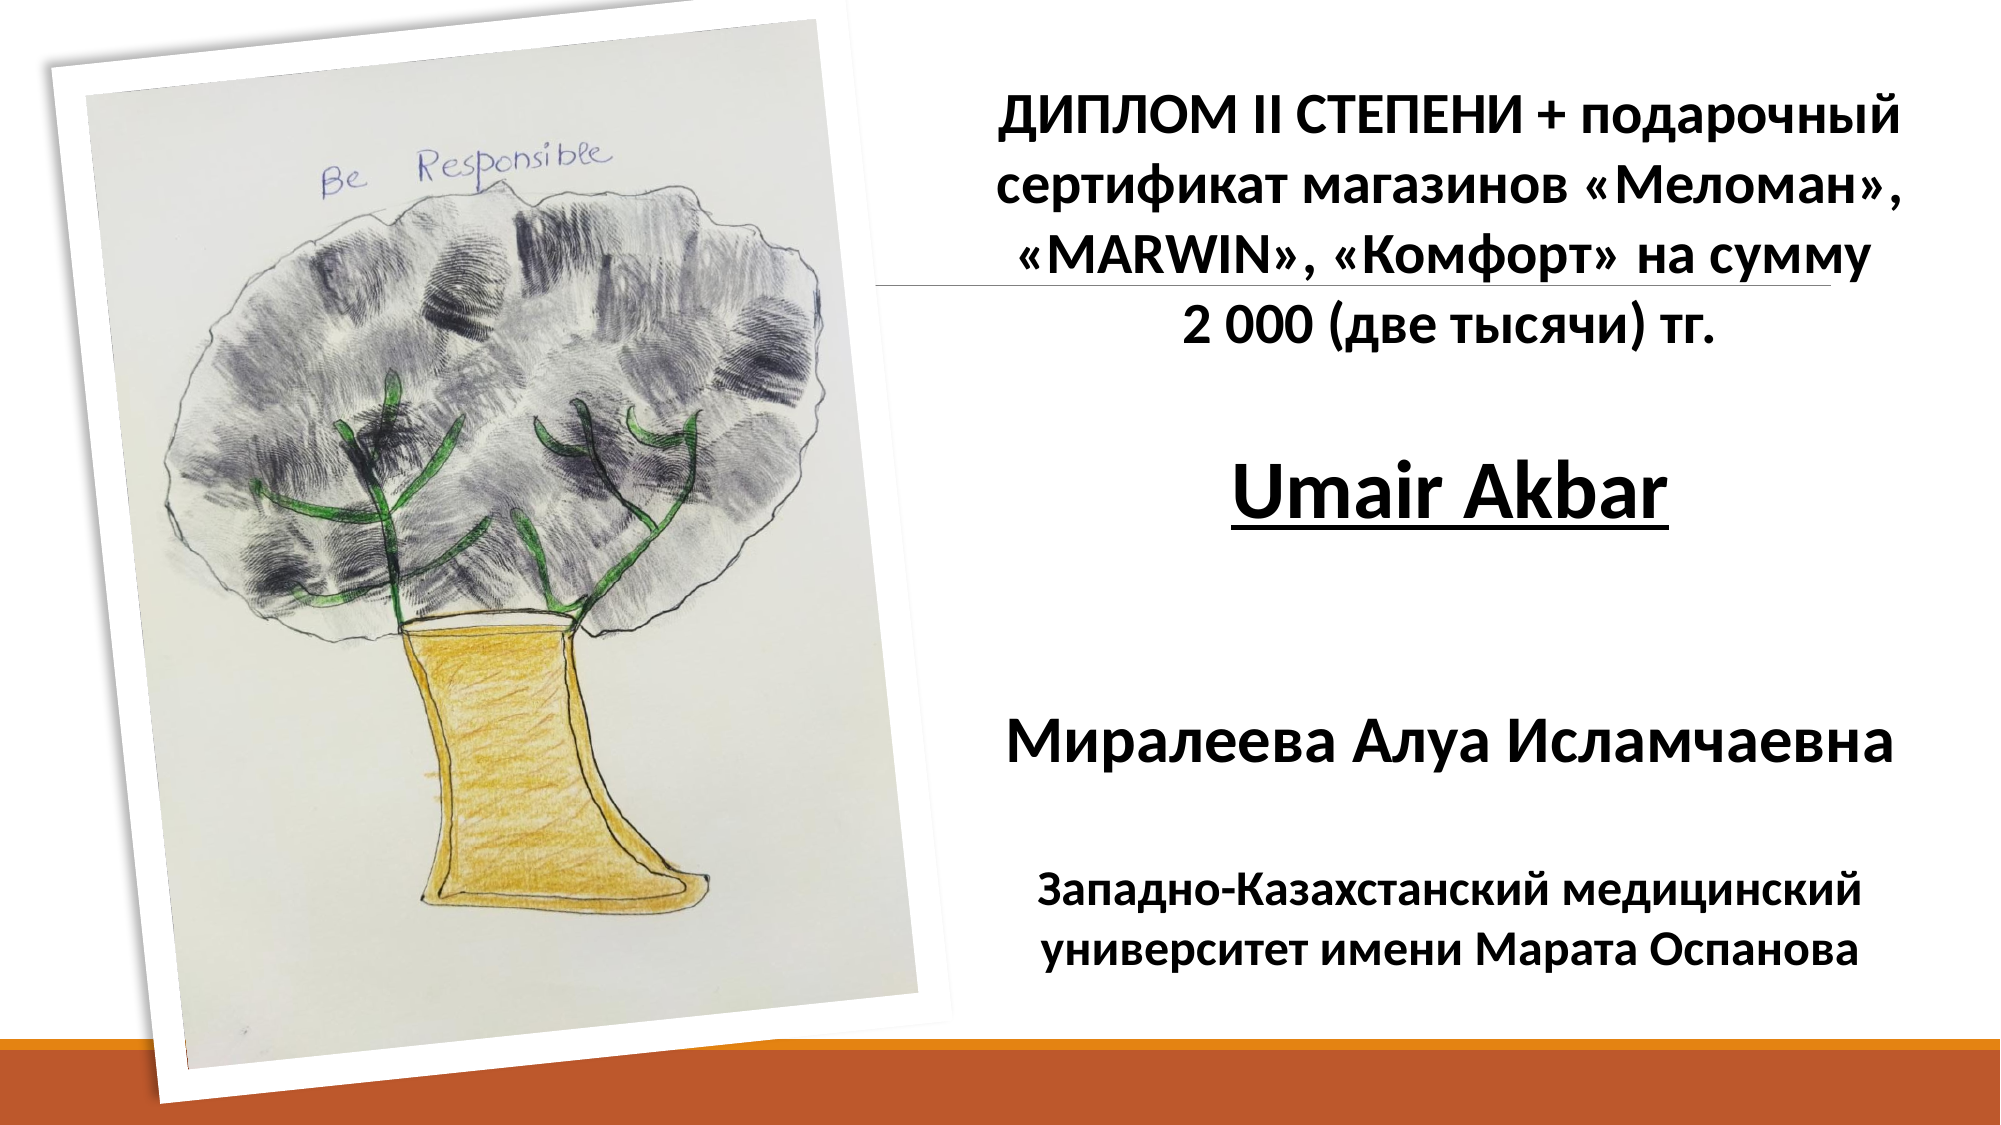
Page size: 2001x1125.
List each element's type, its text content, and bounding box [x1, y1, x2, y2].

text_box ДИПЛОМ II СТЕПЕНИ + подарочный сертификат магазинов «Меломан», «MARWIN», «Комфорт» на сумму 2 000 (две тысячи) тг. Umair Akbar Миралеева Алуа Исламчаевна Западно-Казахстанский медицинский университет имени Марата Оспанова [971, 68, 1929, 983]
picture [86, 20, 918, 1069]
